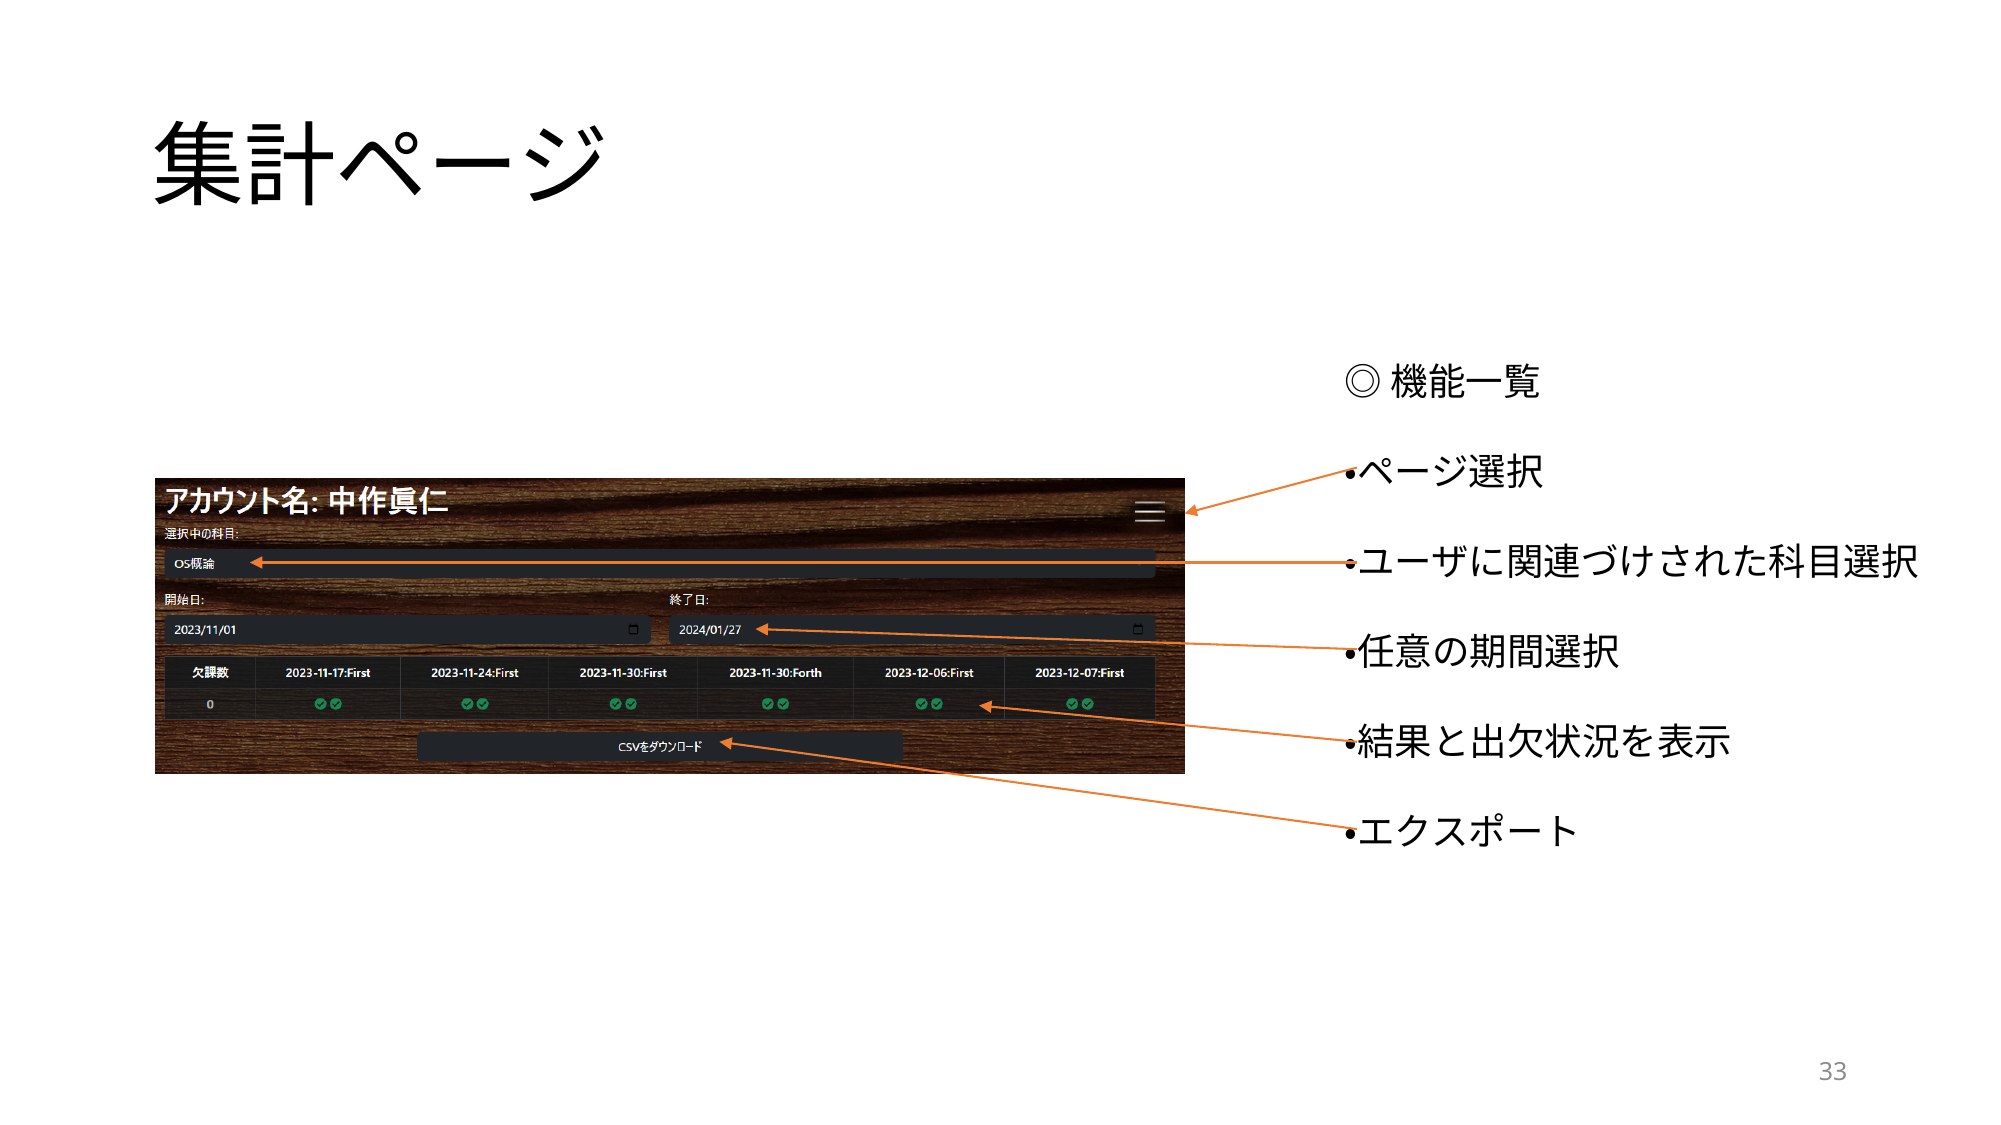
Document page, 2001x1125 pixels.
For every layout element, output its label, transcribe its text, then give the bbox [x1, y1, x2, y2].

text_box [719, 741, 1357, 830]
title 集計ページ [137, 59, 1863, 278]
picture [155, 478, 1185, 774]
text_box ◎機能一覧 ・ページ選択 ・ユーザに関連づけされた科目選択 ・任意の期間選択 ・結果と出欠状況を表示 ・エクスポート [1329, 350, 2000, 861]
slide_number 33 [1412, 1042, 1863, 1103]
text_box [1184, 467, 1358, 514]
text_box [979, 705, 1358, 742]
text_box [755, 628, 1358, 650]
